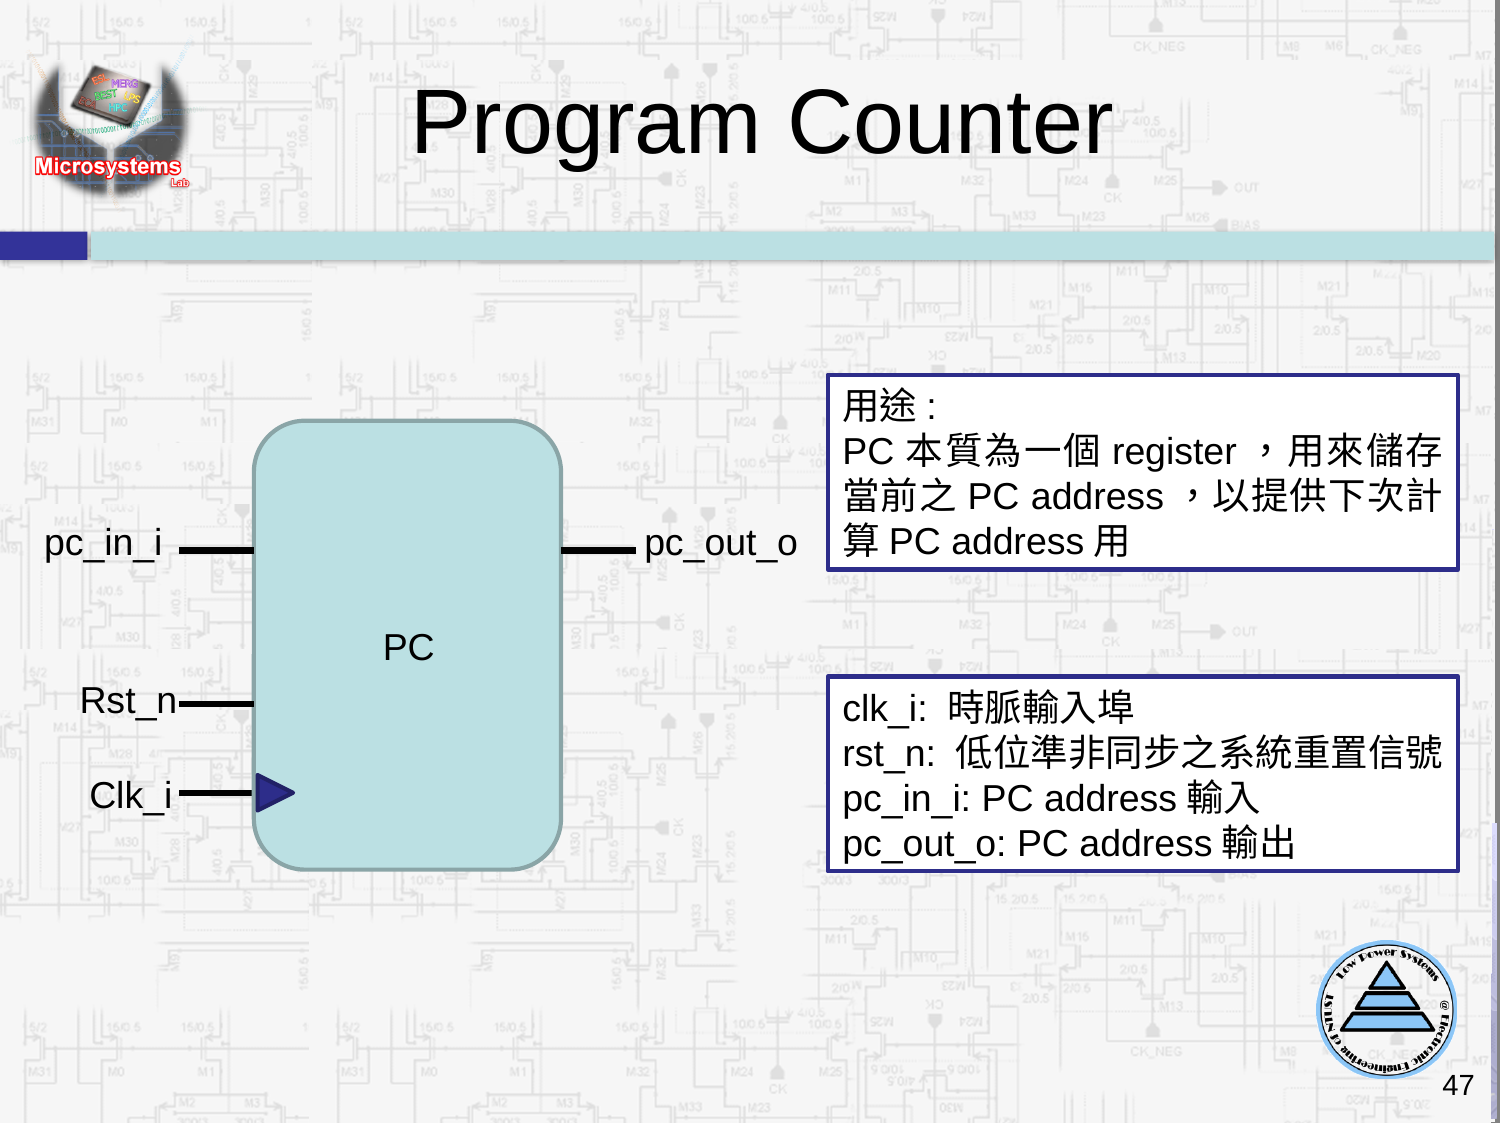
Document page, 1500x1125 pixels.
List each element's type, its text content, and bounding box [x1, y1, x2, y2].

text_box Clk_i [74, 763, 207, 823]
text_box pc_in_i [29, 510, 186, 571]
text_box 用途: PC本質為一個register，用來儲存當前之PC address，以提供下次計算PC address用 [826, 373, 1460, 572]
text_box Program Counter [171, 54, 1354, 243]
text_box [255, 773, 296, 813]
slide_number 47 [1139, 1058, 1491, 1114]
text_box Rst_n [64, 668, 197, 729]
text_box PC [368, 615, 453, 676]
picture [0, 0, 1500, 1123]
text_box pc_out_o [629, 510, 826, 571]
text_box [251, 418, 564, 872]
text_box clk_i: 時脈輸入埠 rst_n: 低位準非同步之系統重置信號 pc_in_i: PC address輸入 pc_out_o: PC address輸出 [826, 674, 1460, 873]
